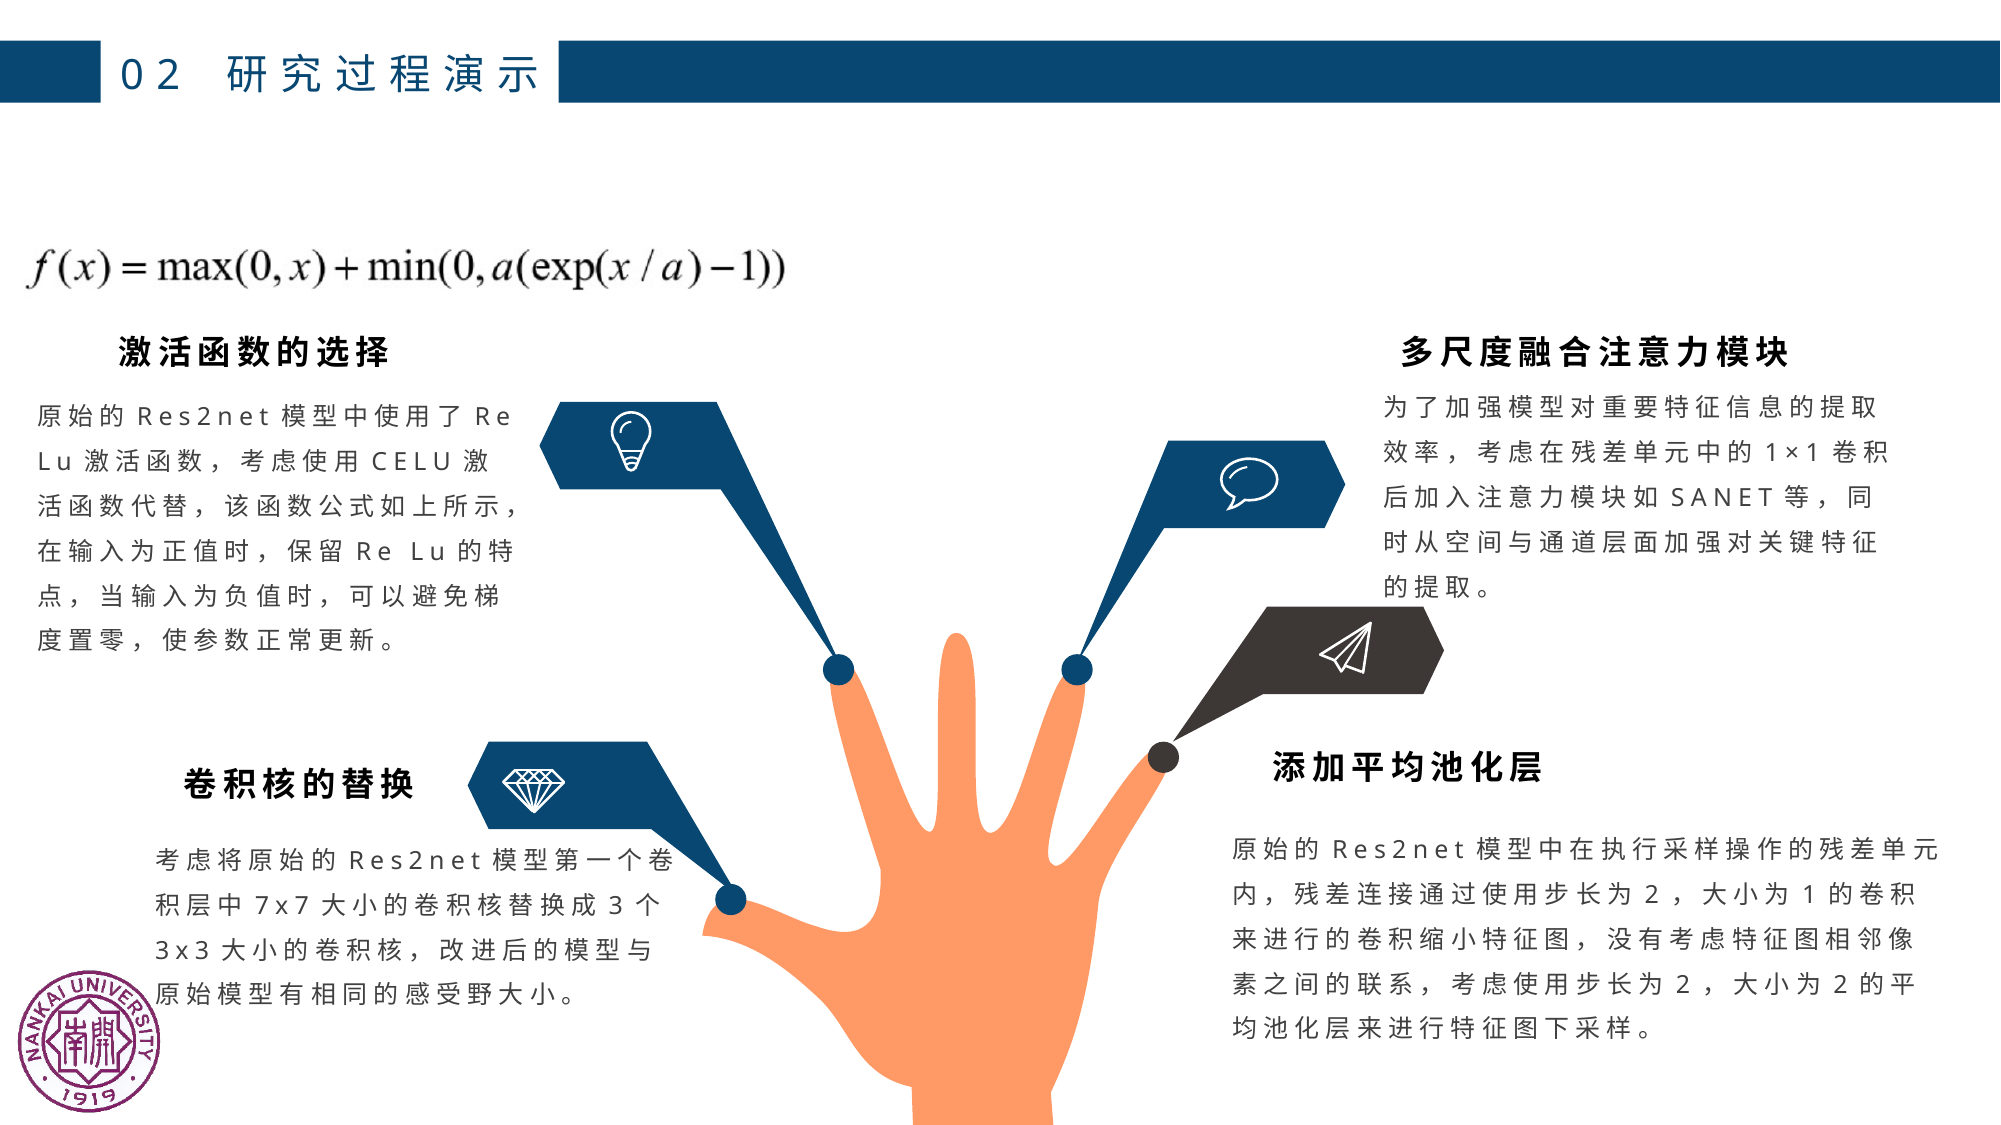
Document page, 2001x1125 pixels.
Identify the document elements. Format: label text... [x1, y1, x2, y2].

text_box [0, 40, 2000, 107]
text_box [703, 632, 1166, 1125]
text_box [703, 834, 731, 885]
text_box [1320, 622, 1371, 673]
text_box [503, 769, 564, 813]
text_box [1079, 439, 1347, 654]
text_box 考虑将原始的Res2net模型第一个卷积层中7x7大小的卷积核替换成3个3x3大小的卷积核，改进后的模型与原始模型有相同的感受野大小。 [140, 822, 703, 1017]
text_box 添加平均池化层 [1258, 738, 1559, 794]
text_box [611, 412, 651, 485]
text_box 卷积核的替换 [169, 755, 430, 811]
text_box [714, 882, 748, 917]
text_box [540, 400, 837, 654]
picture [11, 964, 166, 1119]
text_box [1171, 605, 1446, 743]
text_box 原始的Res2net模型中在执行采样操作的残差单元内，残差连接通过使用步长为2，大小为1的卷积来进行的卷积缩小特征图，没有考虑特征图相邻像素之间的联系，考虑使用步长为2，大小为2的平均池化层来进行特征图下采样。 [1217, 811, 1966, 1051]
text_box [1221, 458, 1278, 514]
text_box 原始的Res2net模型中使用了Re Lu激活函数，考虑使用CELU激活函数代替，该函数公式如上所示，在输入为正值时，保留Re Lu的特点，当输入为负值时，可以避免梯度置零，使参数正常更新。 [22, 378, 540, 663]
text_box [466, 740, 696, 822]
text_box 激活函数的选择 [104, 323, 405, 378]
text_box [821, 653, 856, 687]
text_box [1146, 740, 1181, 774]
text_box 多尺度融合注意力模块 [1386, 323, 1805, 369]
text_box [1060, 653, 1094, 687]
picture [11, 225, 798, 304]
text_box 为了加强模型对重要特征信息的提取效率，考虑在残差单元中的1×1卷积后加入注意力模块如SANET等，同时从空间与通道层面加强对关键特征的提取。 [1368, 369, 1920, 609]
